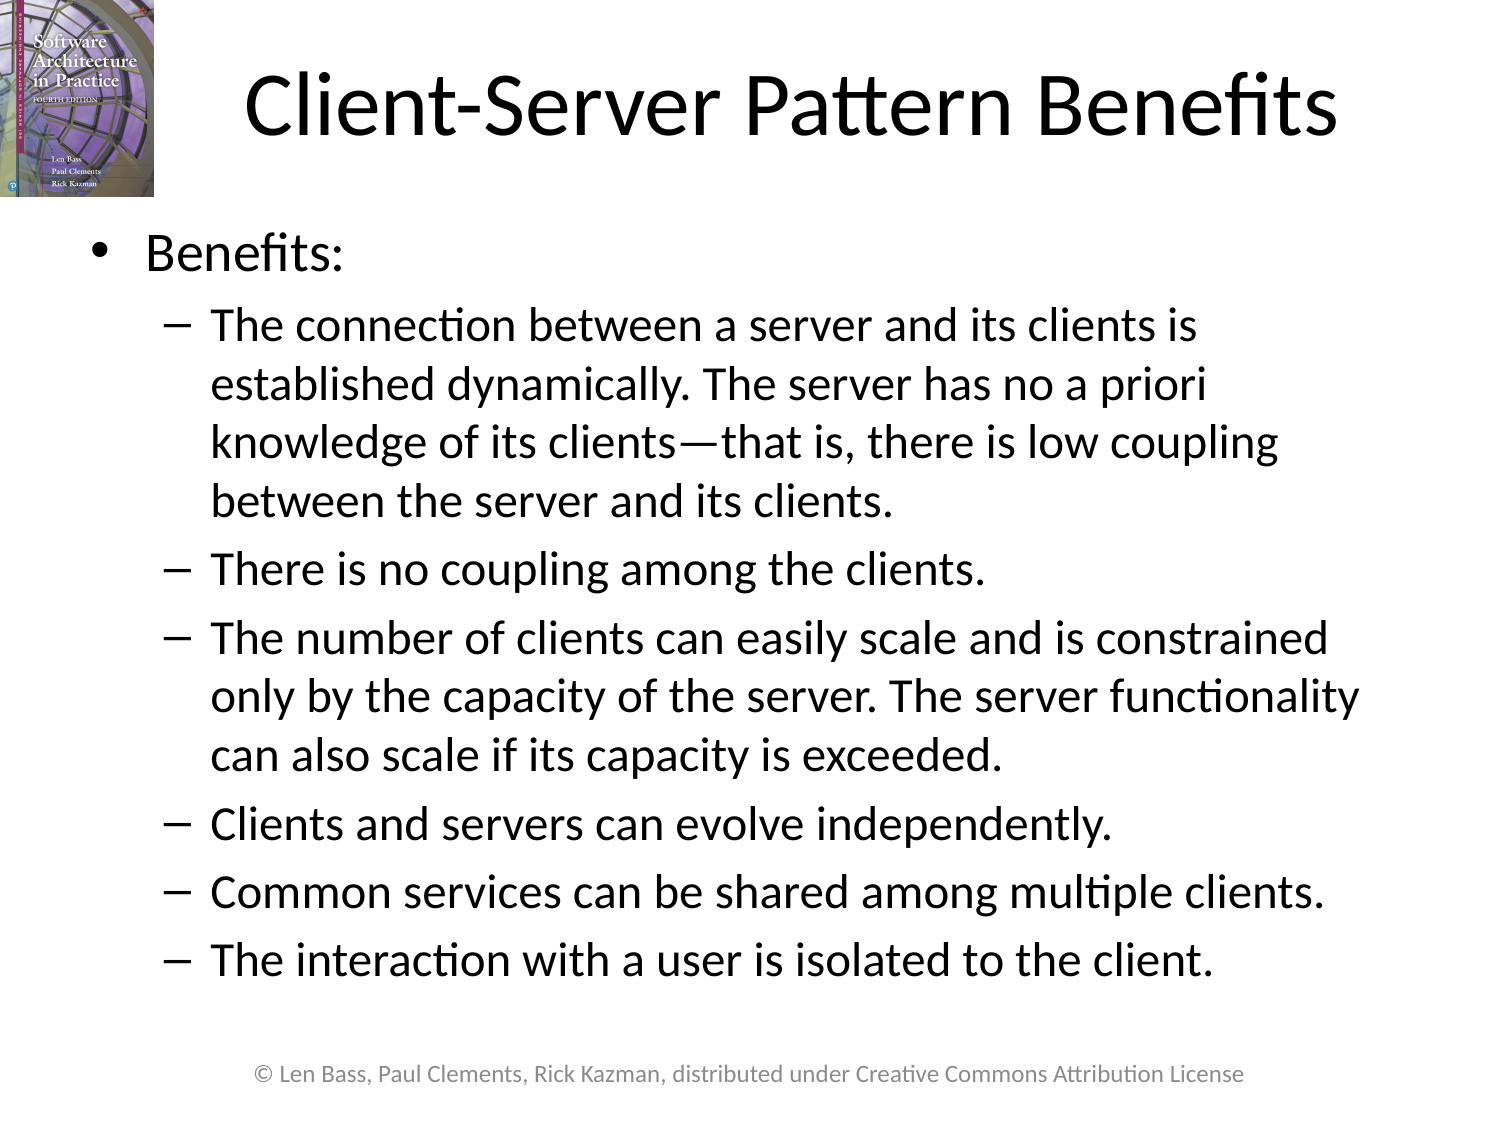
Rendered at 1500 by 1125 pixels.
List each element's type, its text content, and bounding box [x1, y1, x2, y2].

footer © Len Bass, Paul Clements, Rick Kazman, distributed under Creative Commons Attribution License [230, 1042, 1270, 1103]
title Client-Server Pattern Benefits [159, 45, 1425, 173]
picture [0, 0, 154, 197]
list Benefits: The connection between a server and its clients is established dynamically. The server has no a priori knowledge of its clients—that is, there is low coupling between the server and its clients. There is no coupling among the clients. The number of clients can easily scale and is constrained only by the capacity of the server. The server functionality can also scale if its capacity is exceeded. Clients and servers can evolve independently. Common services can be shared among multiple clients. The interaction with a user is isolated to the client. [75, 208, 1425, 1005]
